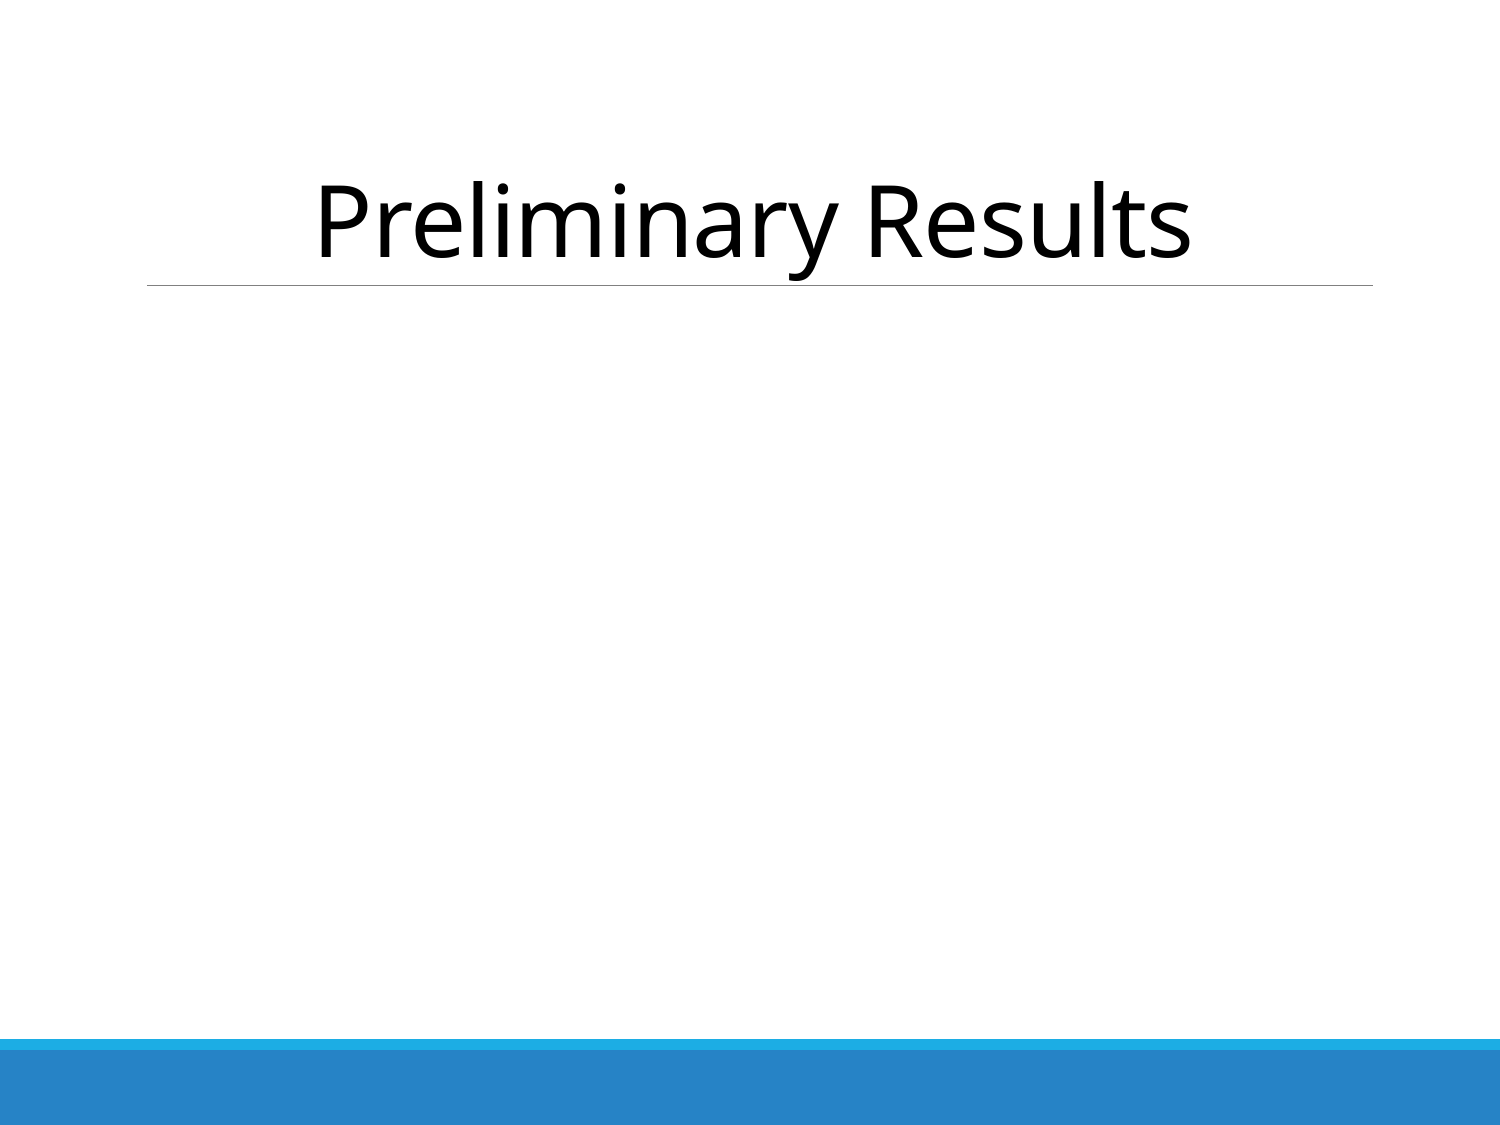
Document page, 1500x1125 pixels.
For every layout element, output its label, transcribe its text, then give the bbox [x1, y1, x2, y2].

title Preliminary Results [135, 47, 1373, 285]
